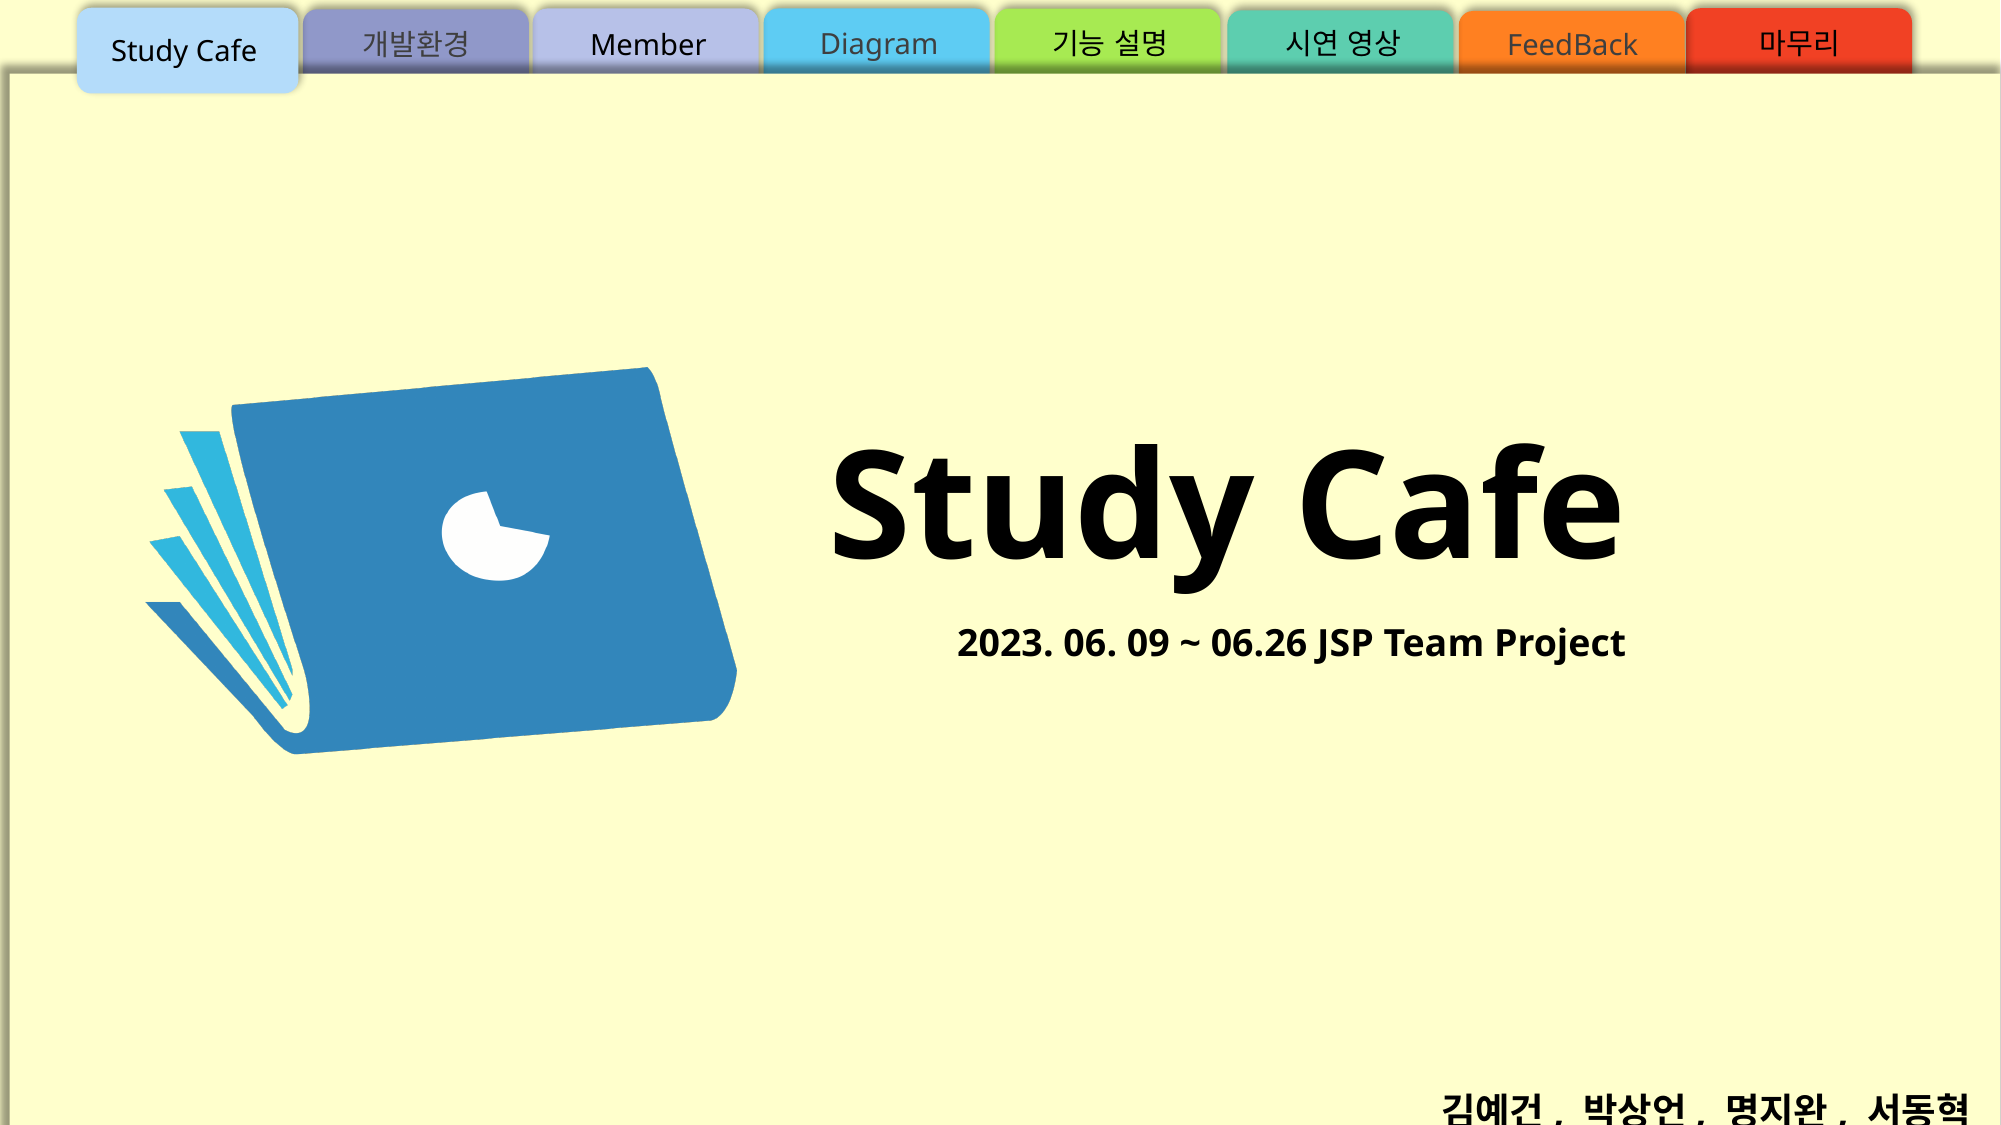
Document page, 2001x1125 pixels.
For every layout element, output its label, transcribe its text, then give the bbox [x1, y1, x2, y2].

text_box 개발환경 [328, 13, 505, 74]
text_box Study Cafe [735, 365, 1762, 632]
text_box Member [560, 13, 737, 74]
picture [145, 367, 737, 760]
text_box 시연 영상 [1255, 12, 1432, 74]
text_box FeedBack [1473, 13, 1672, 74]
text_box 김예건, 박상언, 명지완, 서동혁 [1410, 1071, 2000, 1125]
text_box 마무리 [1712, 12, 1889, 74]
text_box Study Cafe [92, 17, 276, 83]
text_box Diagram [791, 12, 968, 74]
text_box 2023. 06. 09 ~ 06.26 JSP Team Project [871, 595, 1713, 688]
text_box 기능 설명 [1022, 12, 1199, 73]
